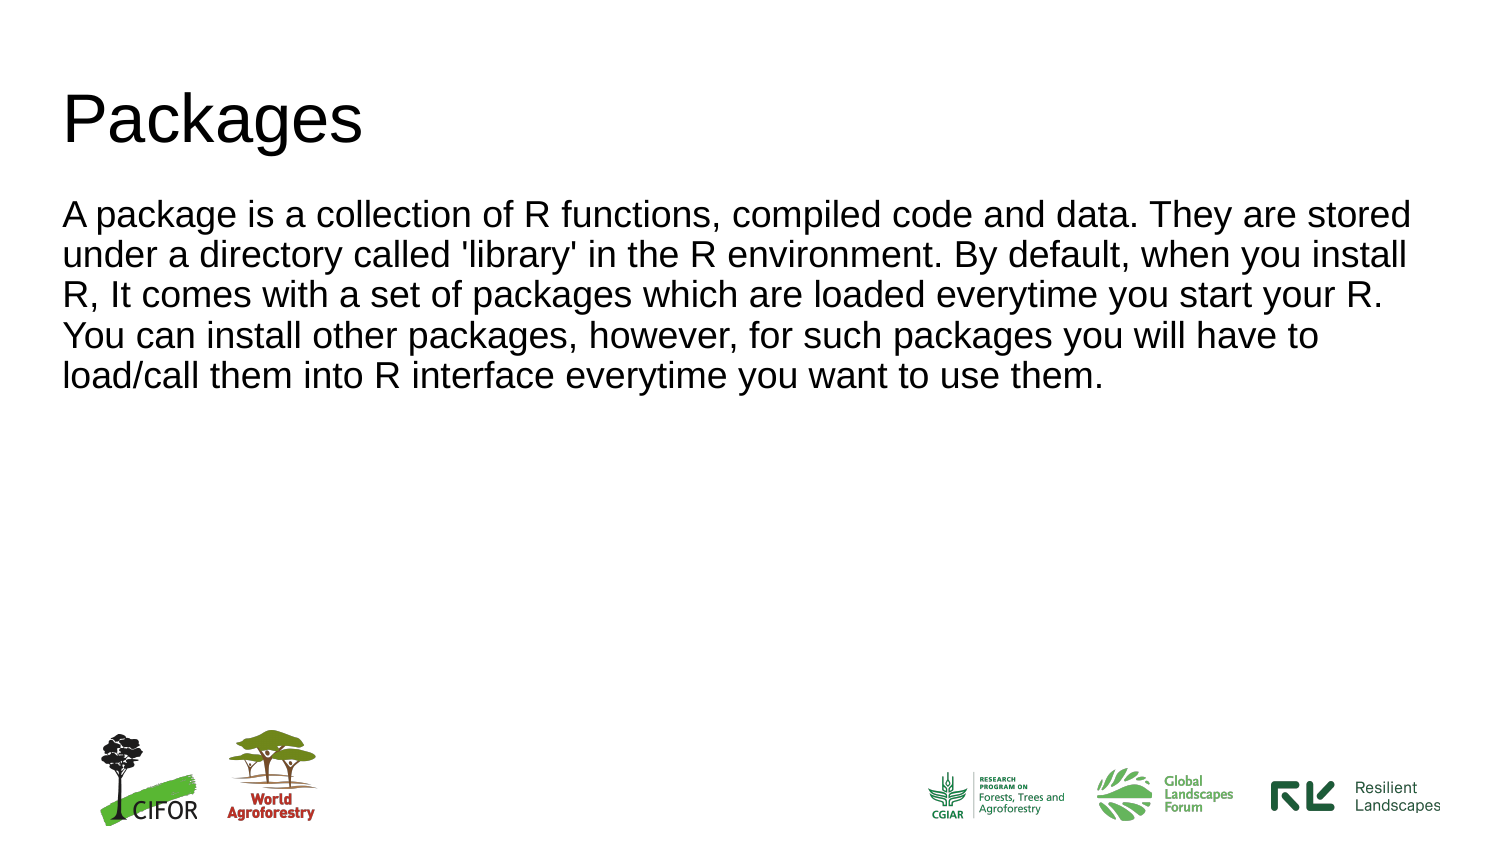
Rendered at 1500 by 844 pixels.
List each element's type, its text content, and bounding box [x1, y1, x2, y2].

title Packages [51, 72, 1449, 167]
picture [1097, 768, 1233, 821]
picture [227, 750, 318, 821]
list A package is a collection of R functions, compiled code and data. They are stored under a directory called 'library' in the R environment. By default, when you install R, It comes with a set of packages which are loaded everytime you start your R. You can install other packages, however, for such packages you will have to load/call them into R interface everytime you want to use them. [51, 189, 1449, 750]
picture [928, 771, 1064, 819]
picture [1271, 781, 1440, 813]
picture [100, 750, 197, 826]
